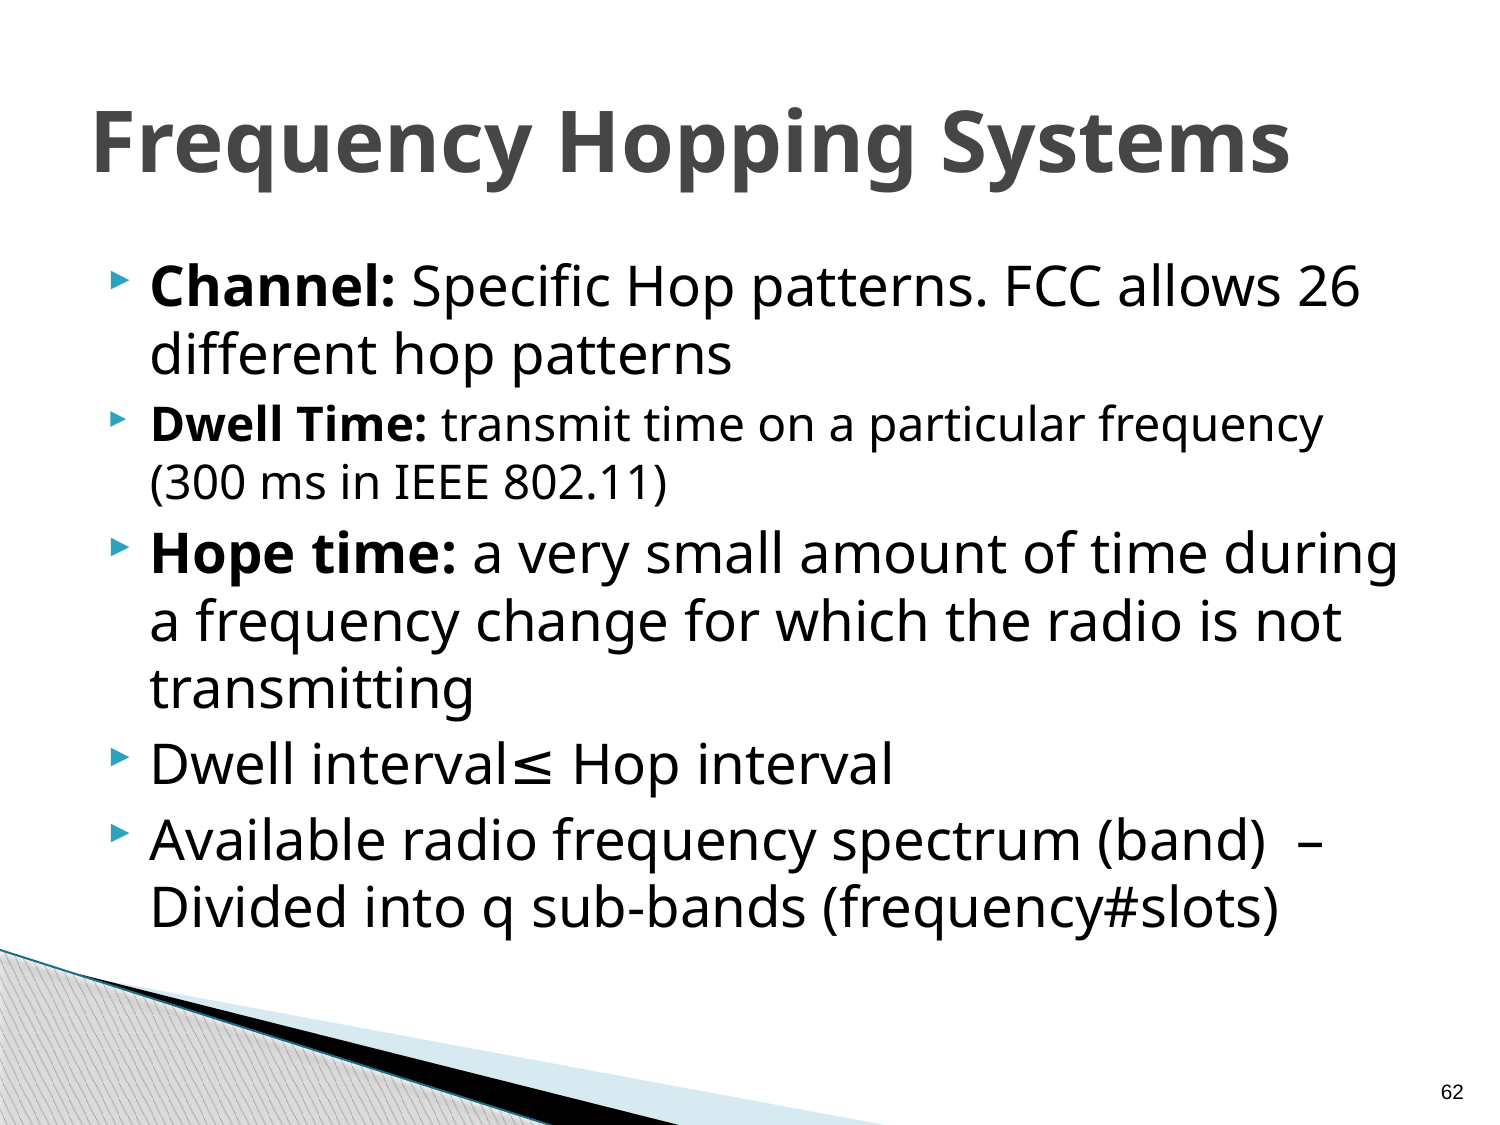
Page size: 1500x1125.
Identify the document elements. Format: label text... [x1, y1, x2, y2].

slide_number 62 [1418, 1051, 1479, 1112]
list Channel: Specific Hop patterns. FCC allows 26 different hop patterns Dwell Time: transmit time on a particular frequency (300 ms in IEEE 802.11) Hope time: a very small amount of time during a frequency change for which the radio is not transmitting Dwell interval≤ Hop interval Available radio frequency spectrum (band) – Divided into q sub-bands (frequency#slots) [75, 243, 1425, 986]
title Frequency Hopping Systems [75, 45, 1425, 233]
